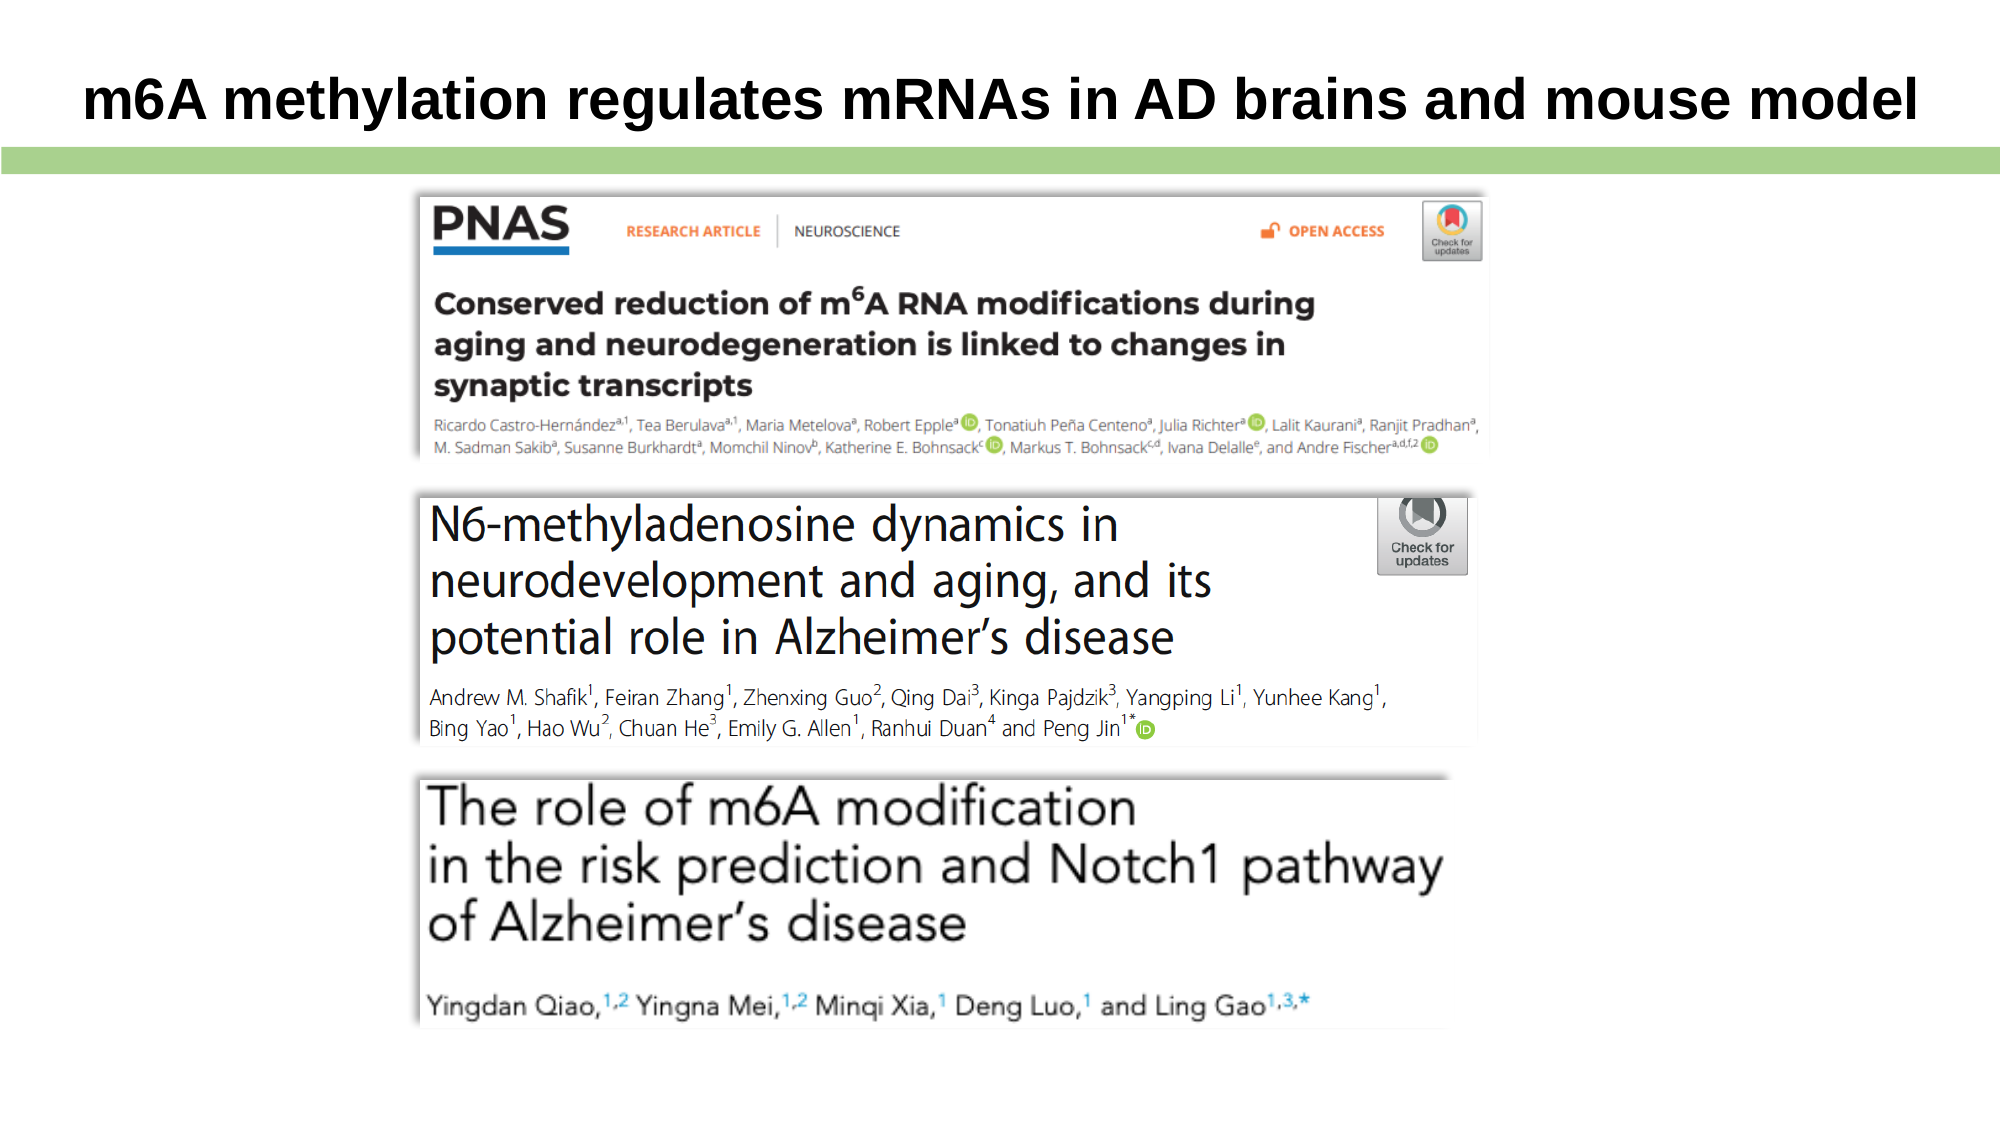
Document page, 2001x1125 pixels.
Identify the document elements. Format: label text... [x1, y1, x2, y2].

text_box [0, 146, 2000, 175]
picture [420, 498, 1477, 746]
text_box m6A methylation regulates mRNAs in AD brains and mouse model [1, 46, 2000, 146]
picture [420, 197, 1489, 463]
picture [420, 780, 1454, 1028]
